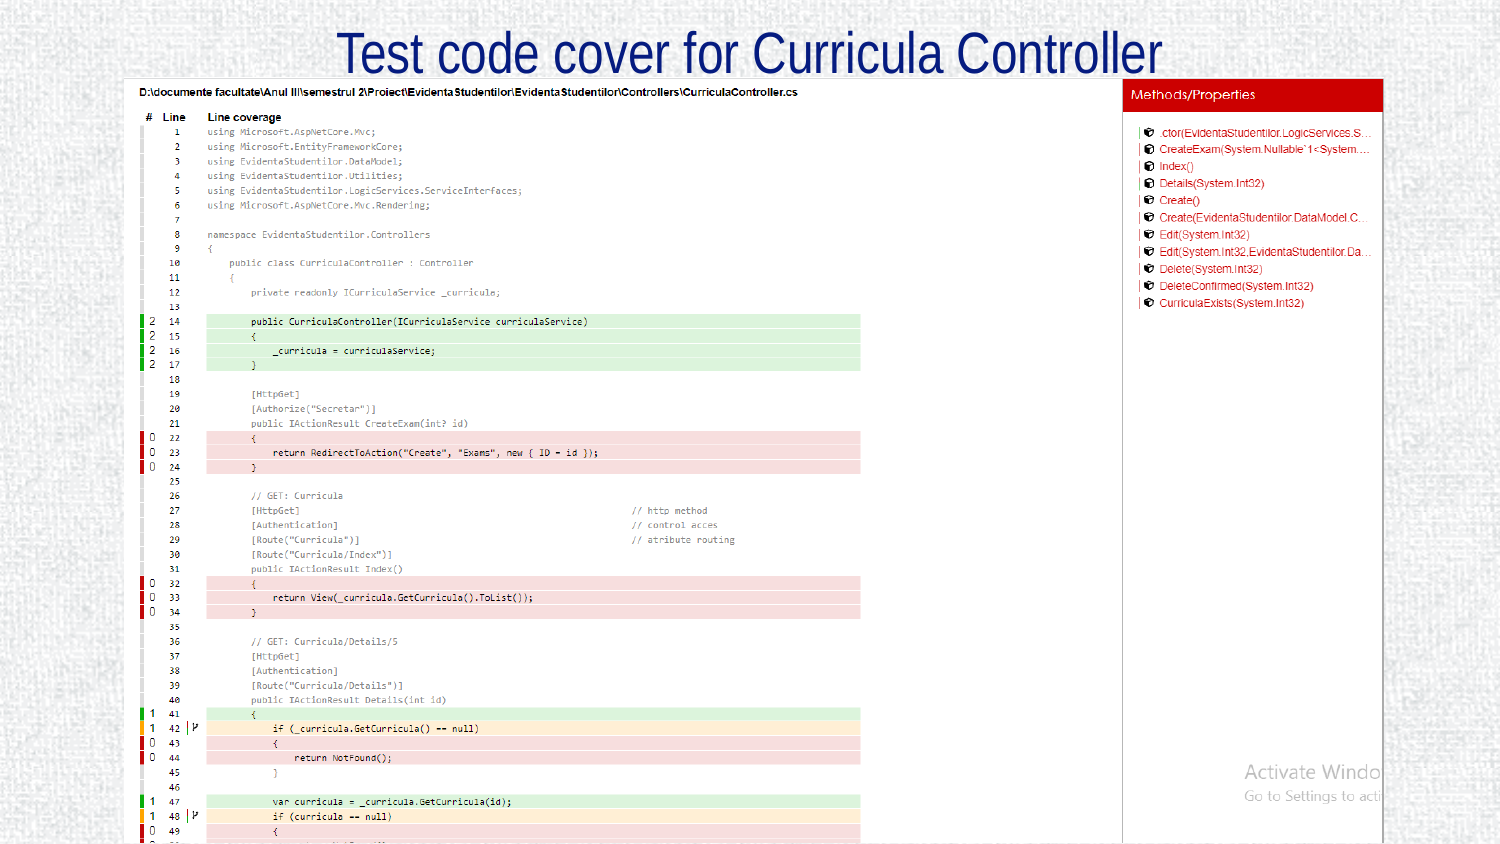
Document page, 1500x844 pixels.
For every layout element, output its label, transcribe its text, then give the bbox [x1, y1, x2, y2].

title Test code cover for Curricula Controller [0, 0, 1500, 112]
picture [124, 77, 1384, 843]
